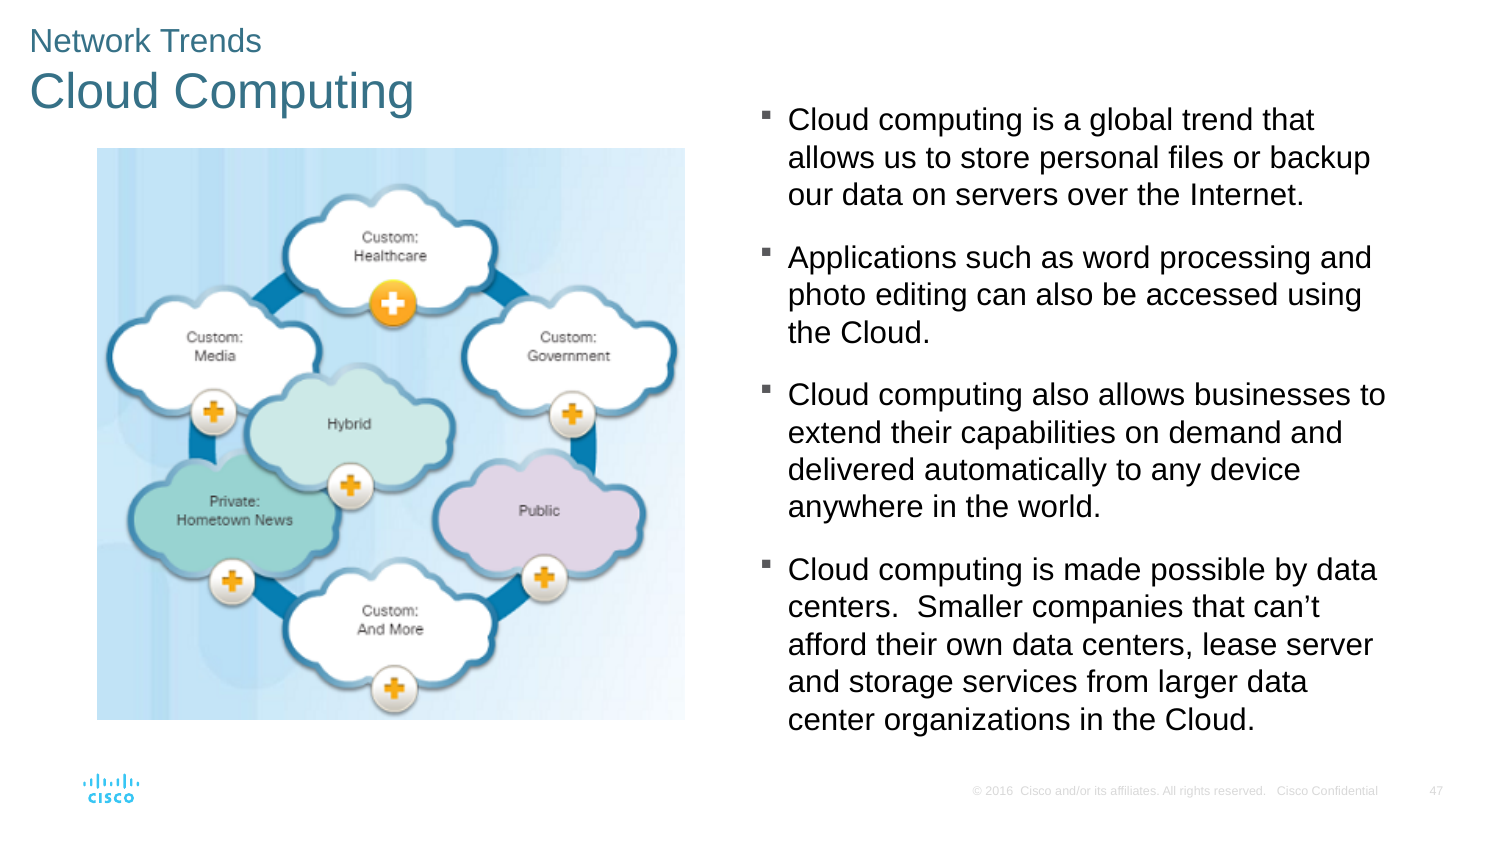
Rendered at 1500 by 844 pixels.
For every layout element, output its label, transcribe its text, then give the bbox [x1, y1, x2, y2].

picture [97, 148, 686, 720]
list Cloud computing is a global trend that allows us to store personal files or backup our data on servers over the Internet. Applications such as word processing and photo editing can also be accessed using the Cloud. Cloud computing also allows businesses to extend their capabilities on demand and delivered automatically to any device anywhere in the world. Cloud computing is made possible by data centers. Smaller companies that can’t afford their own data centers, lease server and storage services from larger data center organizations in the Cloud. [745, 92, 1418, 777]
title Network Trends Cloud Computing [14, 6, 1500, 131]
